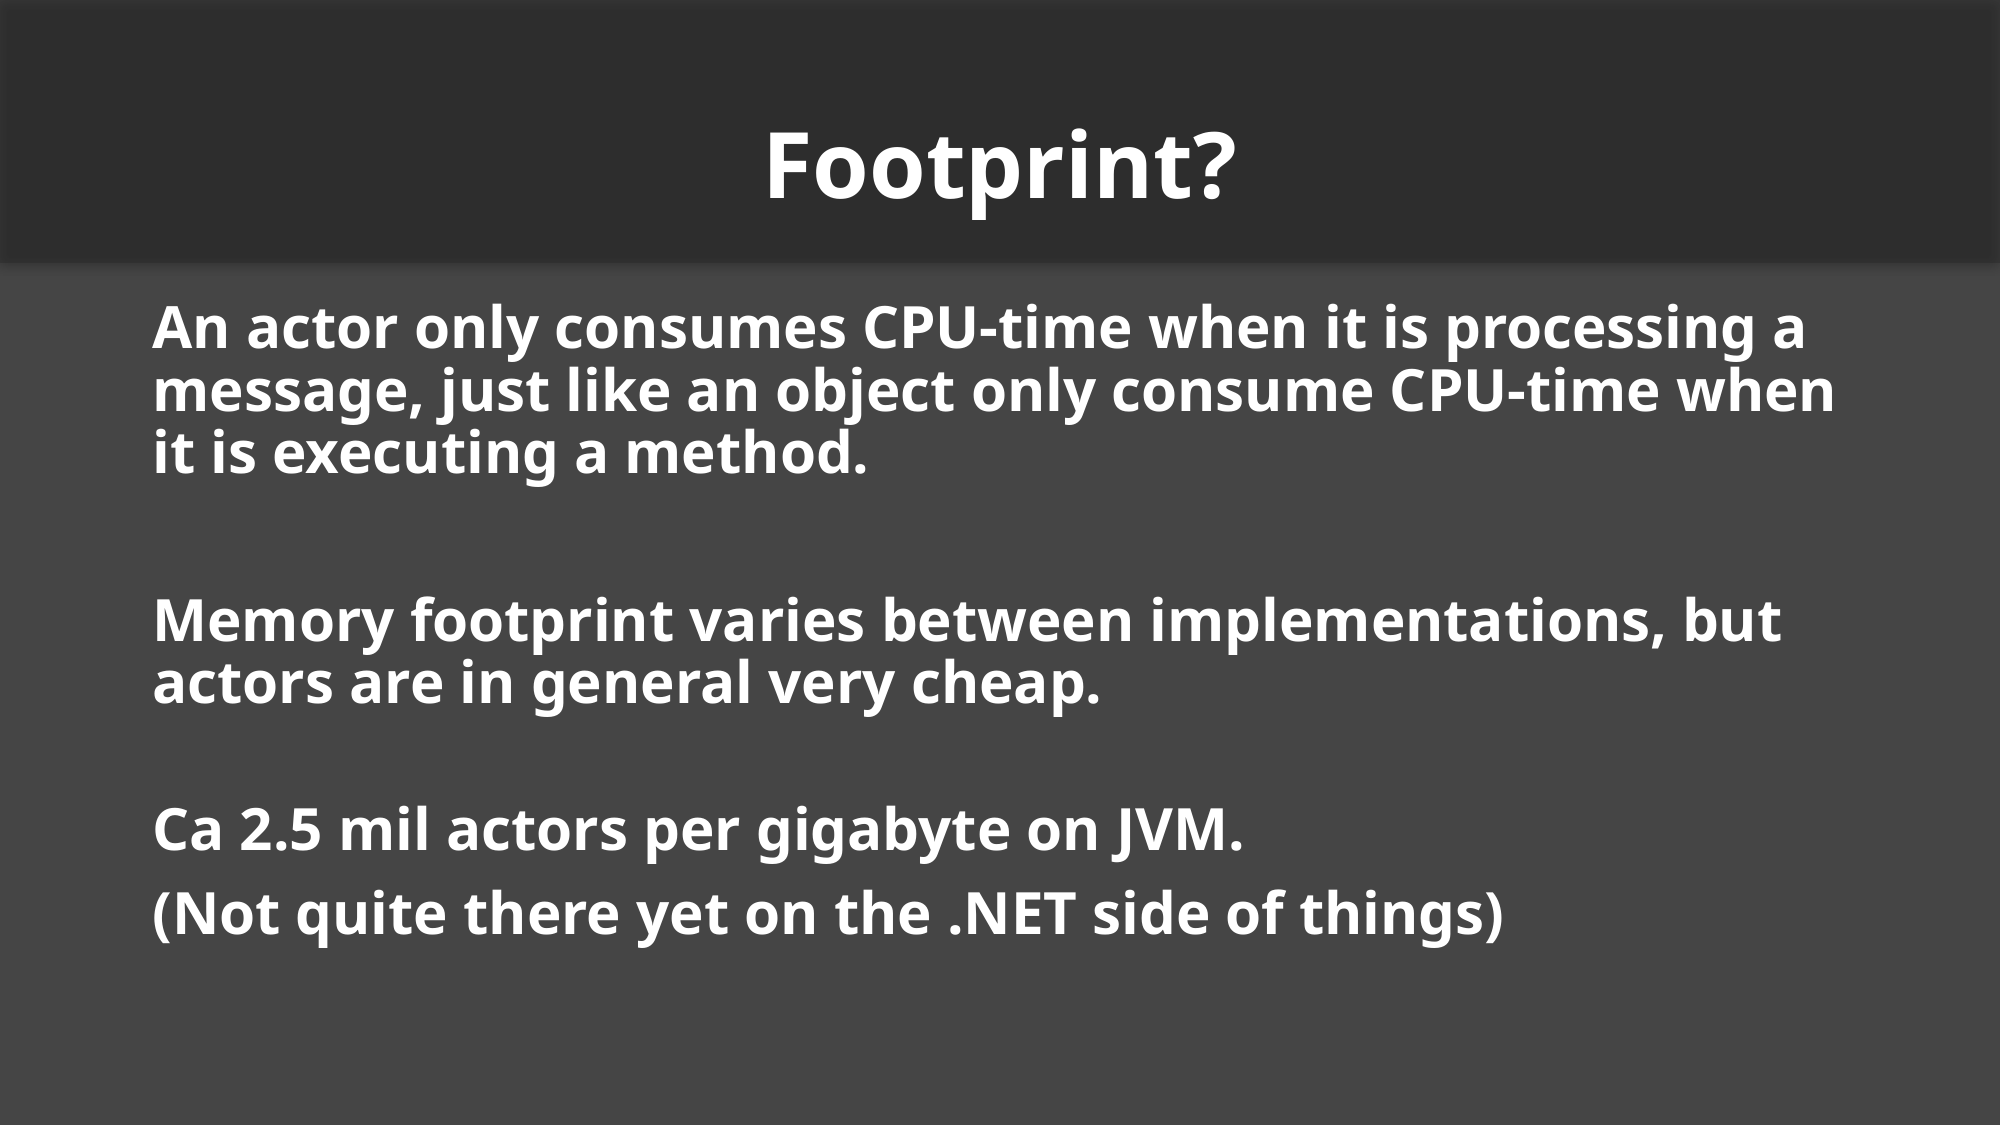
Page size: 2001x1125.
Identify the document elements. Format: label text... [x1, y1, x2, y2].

text_box [0, 0, 2000, 263]
list An actor only consumes CPU-time when it is processing a message, just like an object only consume CPU-time when it is executing a method. Memory footprint varies between implementations, but actors are in general very cheap. Ca 2.5 mil actors per gigabyte on JVM. (Not quite there yet on the .NET side of things) [137, 290, 1863, 1005]
title Footprint? [137, 59, 1863, 278]
